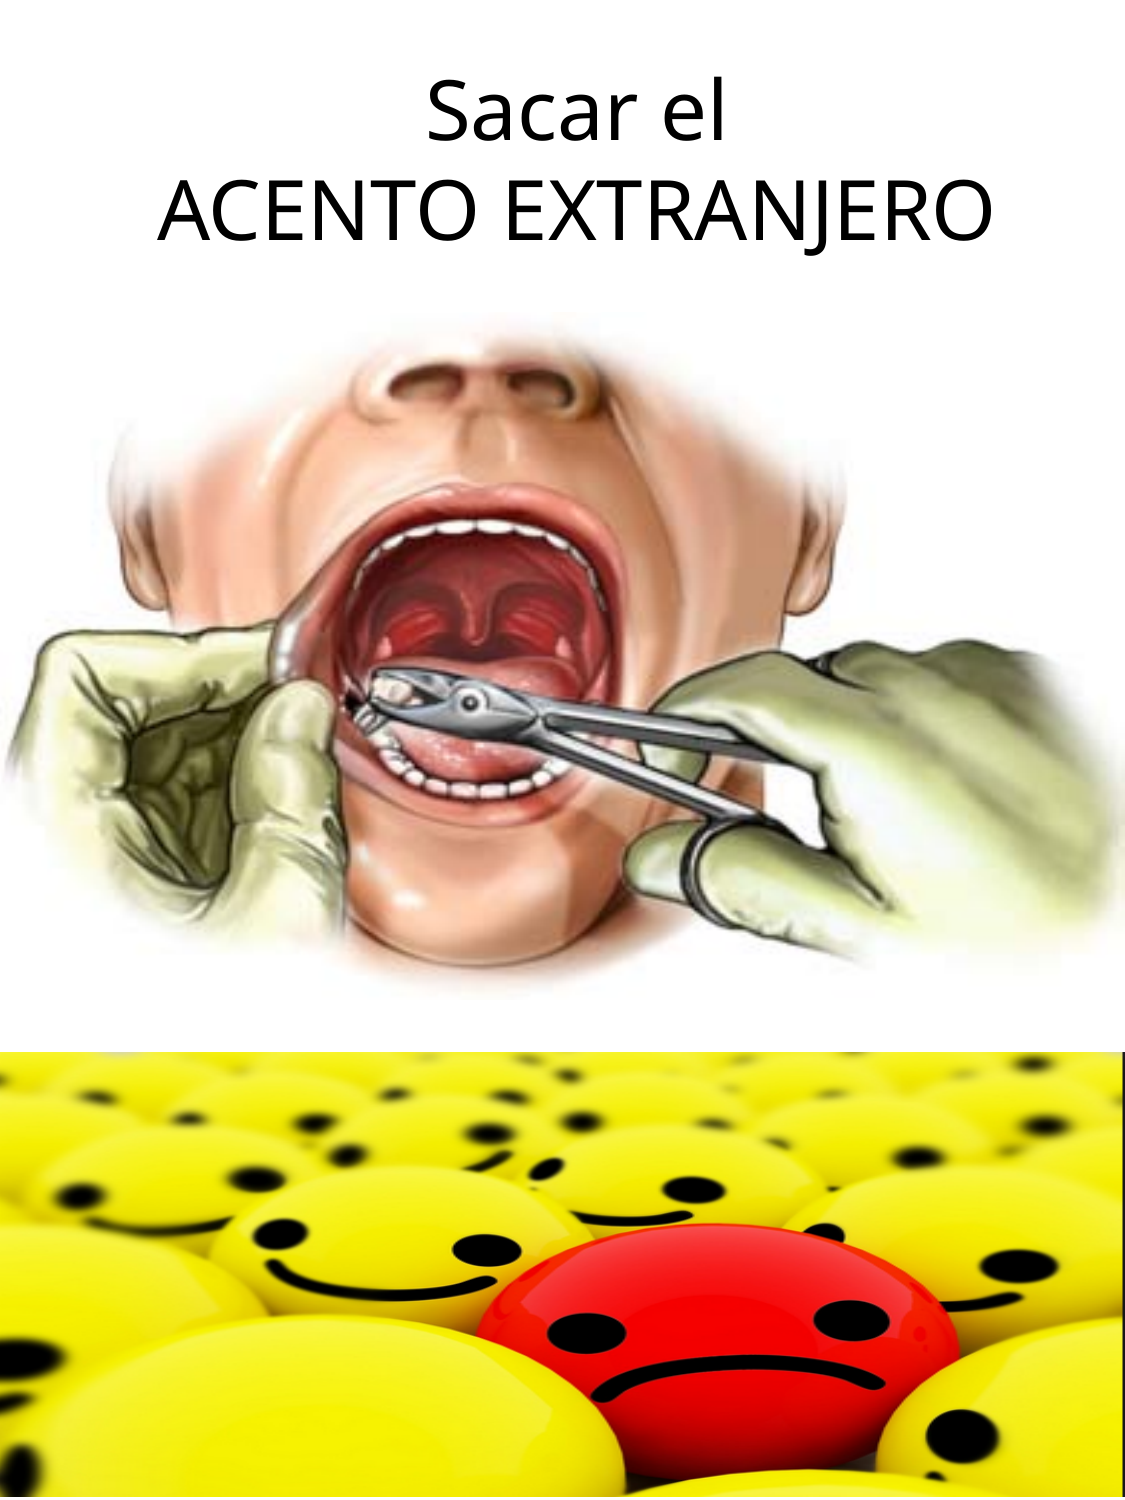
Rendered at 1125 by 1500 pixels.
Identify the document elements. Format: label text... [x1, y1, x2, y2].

picture [0, 1052, 1125, 1497]
picture [0, 312, 1125, 1000]
text_box Sacar el ACENTO EXTRANJERO [142, 49, 1013, 265]
